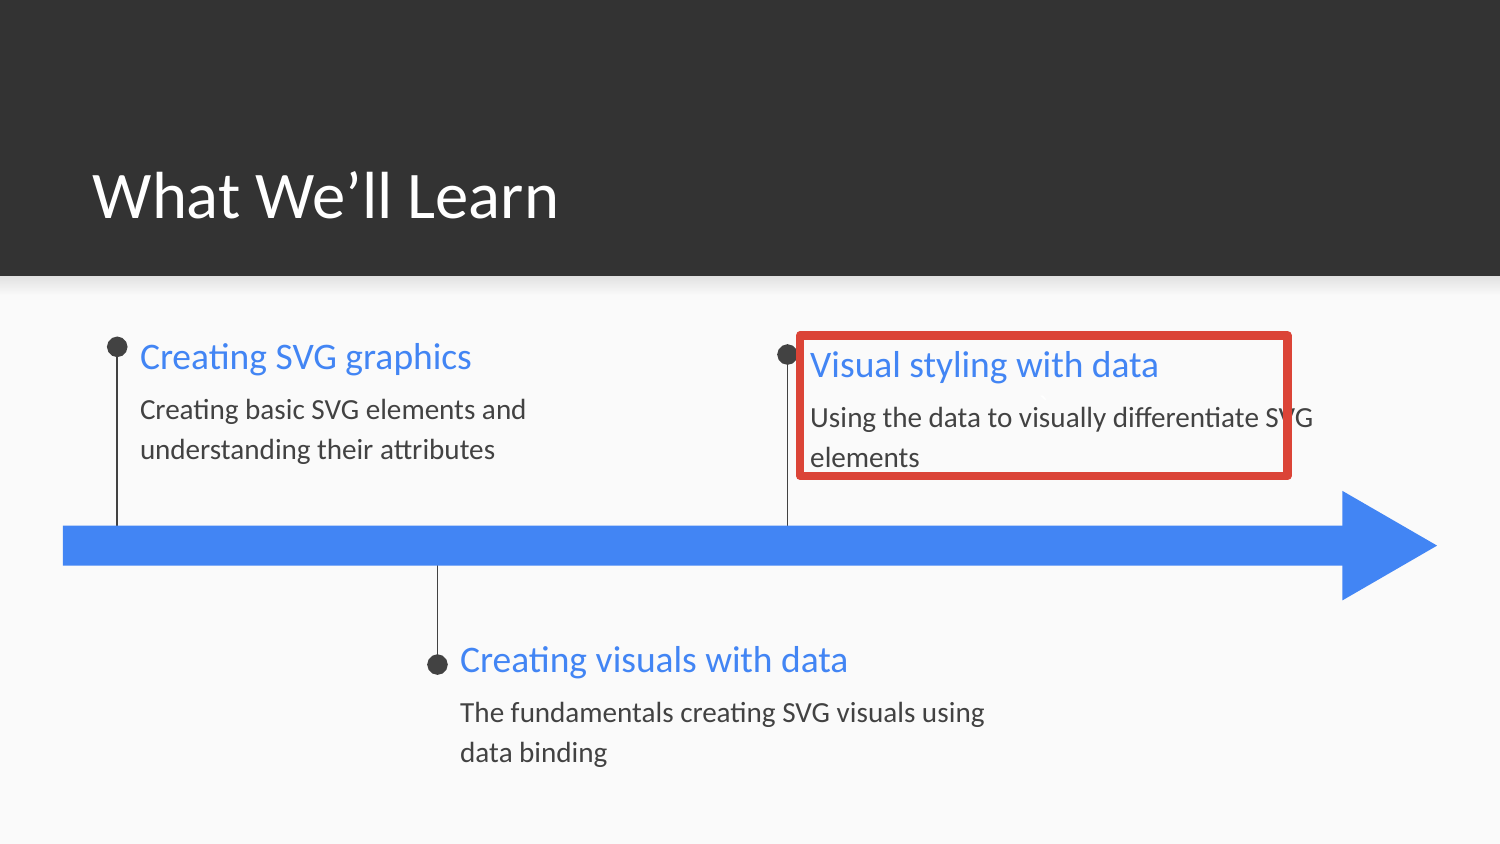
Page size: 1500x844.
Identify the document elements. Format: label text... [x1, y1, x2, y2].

title What We’ll Learn [77, 121, 1427, 248]
list Using the data to visually differentiate SVG elements [1290, 377, 1333, 473]
text_box ` [798, 333, 1290, 478]
title Creating visuals with data [445, 625, 1033, 690]
text_box Creating SVG graphics [124, 322, 738, 387]
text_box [62, 490, 1438, 601]
title Visual styling with data [795, 330, 1427, 395]
list The fundamentals creating SVG visuals using data binding [445, 672, 1008, 768]
text_box Creating basic SVG elements and understanding their attributes [124, 369, 663, 465]
